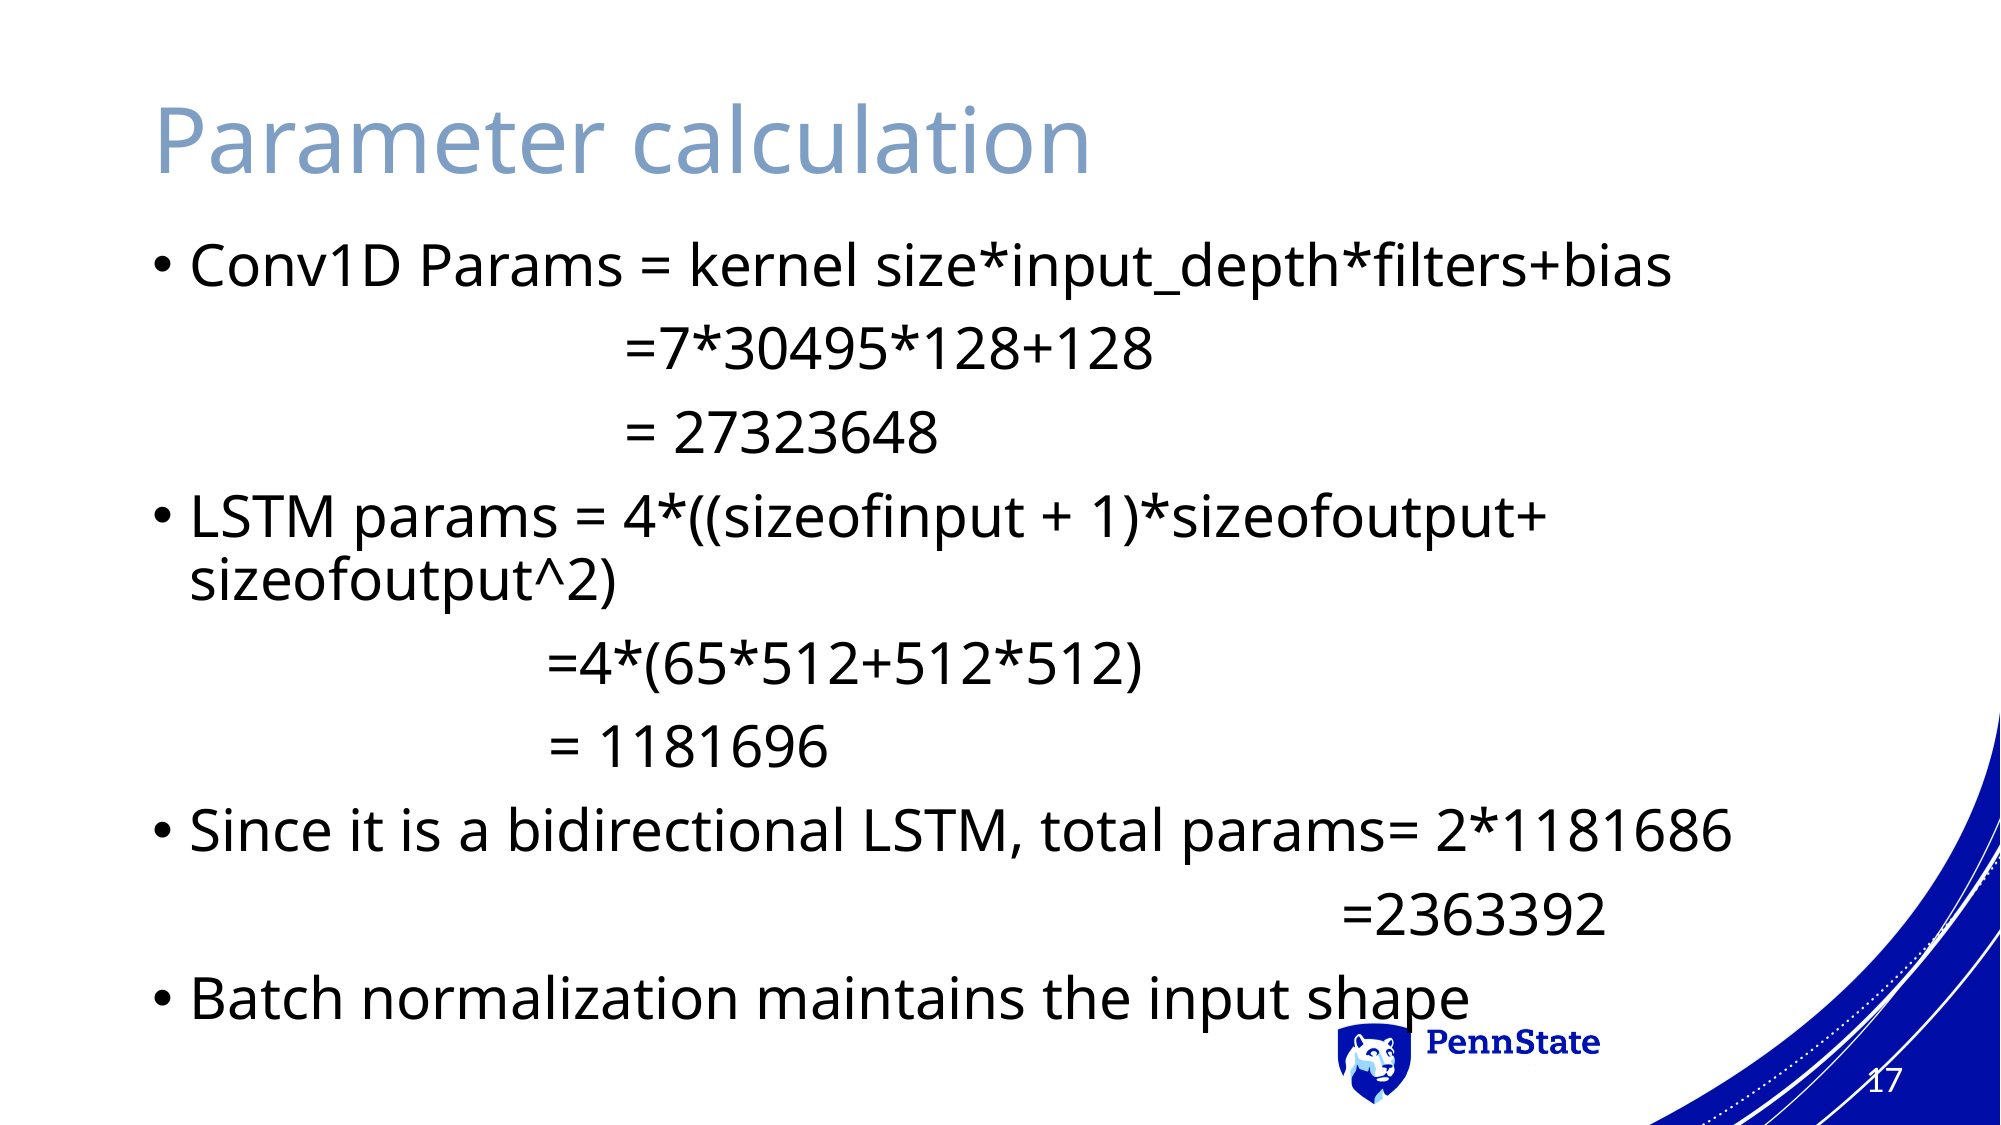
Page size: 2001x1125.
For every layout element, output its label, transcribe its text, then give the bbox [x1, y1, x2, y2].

title Parameter calculation [137, 59, 1863, 228]
list Conv1D Params = kernel size*input_depth*filters+bias =7*30495*128+128 = 27323648 LSTM params = 4*((sizeofinput + 1)*sizeofoutput+ sizeofoutput^2) =4*(65*512+512*512) = 1181696 Since it is a bidirectional LSTM, total params= 2*1181686 =2363392 Batch normalization maintains the input shape [137, 228, 1956, 1014]
picture [0, 0, 2000, 1125]
